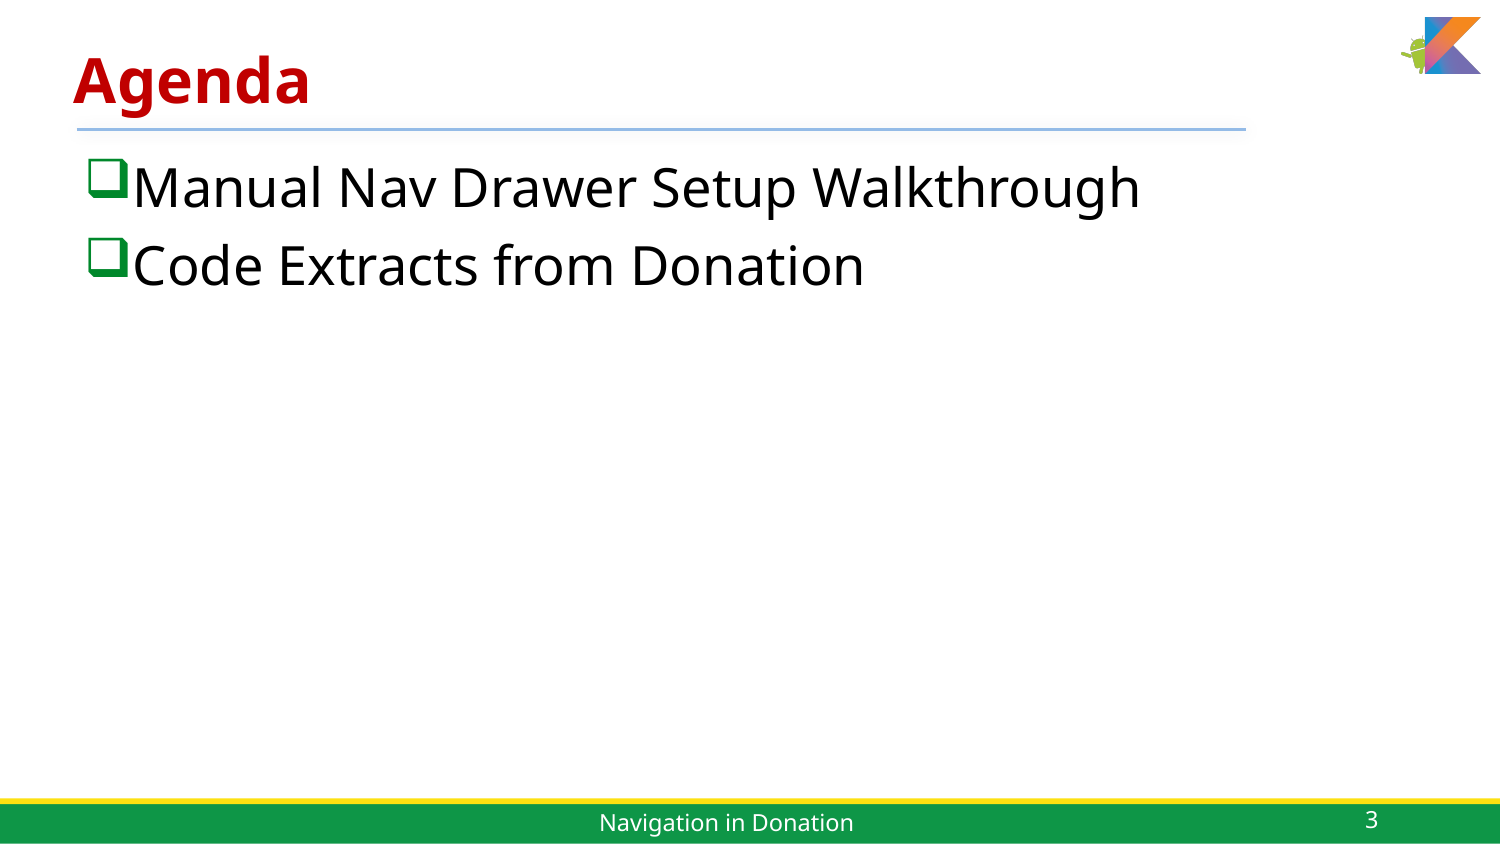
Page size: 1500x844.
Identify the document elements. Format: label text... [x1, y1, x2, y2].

title Agenda [64, 22, 1341, 126]
picture [1401, 17, 1481, 74]
list Manual Nav Drawer Setup Walkthrough Code Extracts from Donation [74, 143, 1436, 801]
footer Navigation in Donation [527, 801, 927, 842]
slide_number 3 [1074, 799, 1388, 844]
